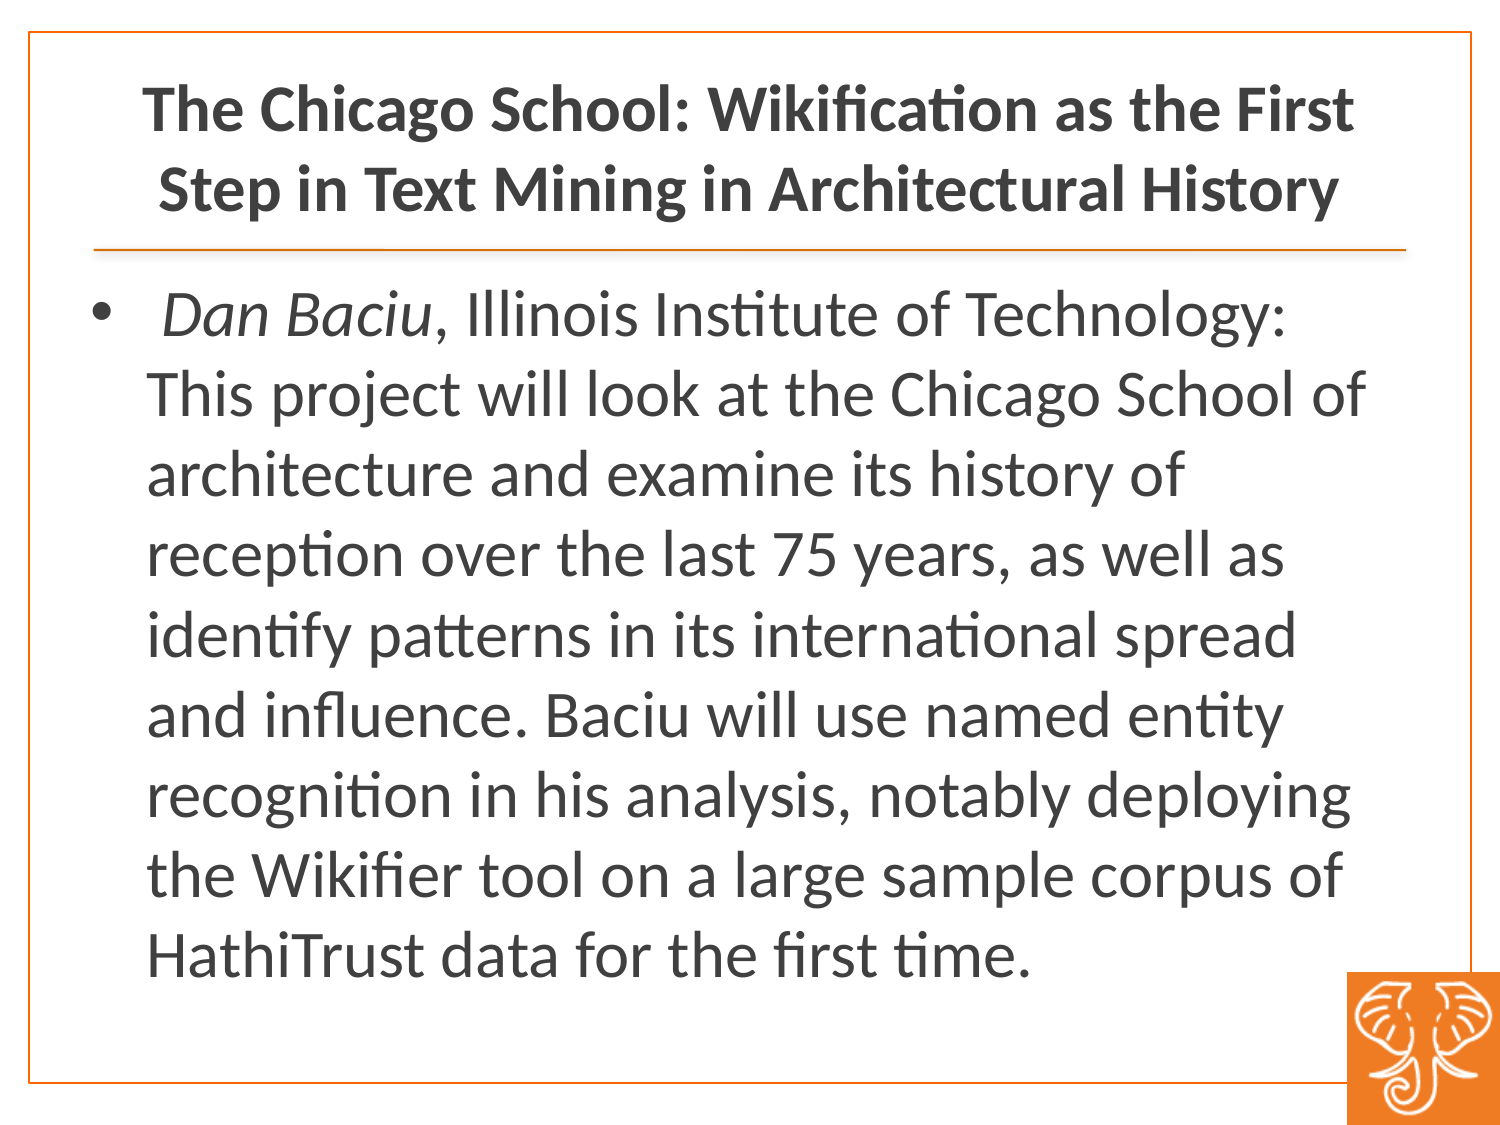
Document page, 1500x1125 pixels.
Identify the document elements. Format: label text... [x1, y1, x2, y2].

picture [1347, 972, 1500, 1125]
list Dan Baciu, Illinois Institute of Technology: This project will look at the Chicago School of architecture and examine its history of reception over the last 75 years, as well as identify patterns in its international spread and influence. Baciu will use named entity recognition in his analysis, notably deploying the Wikifier tool on a large sample corpus of HathiTrust data for the first time. [75, 262, 1425, 1066]
title The Chicago School: Wikification as the First Step in Text Mining in Architectural History [75, 45, 1425, 245]
